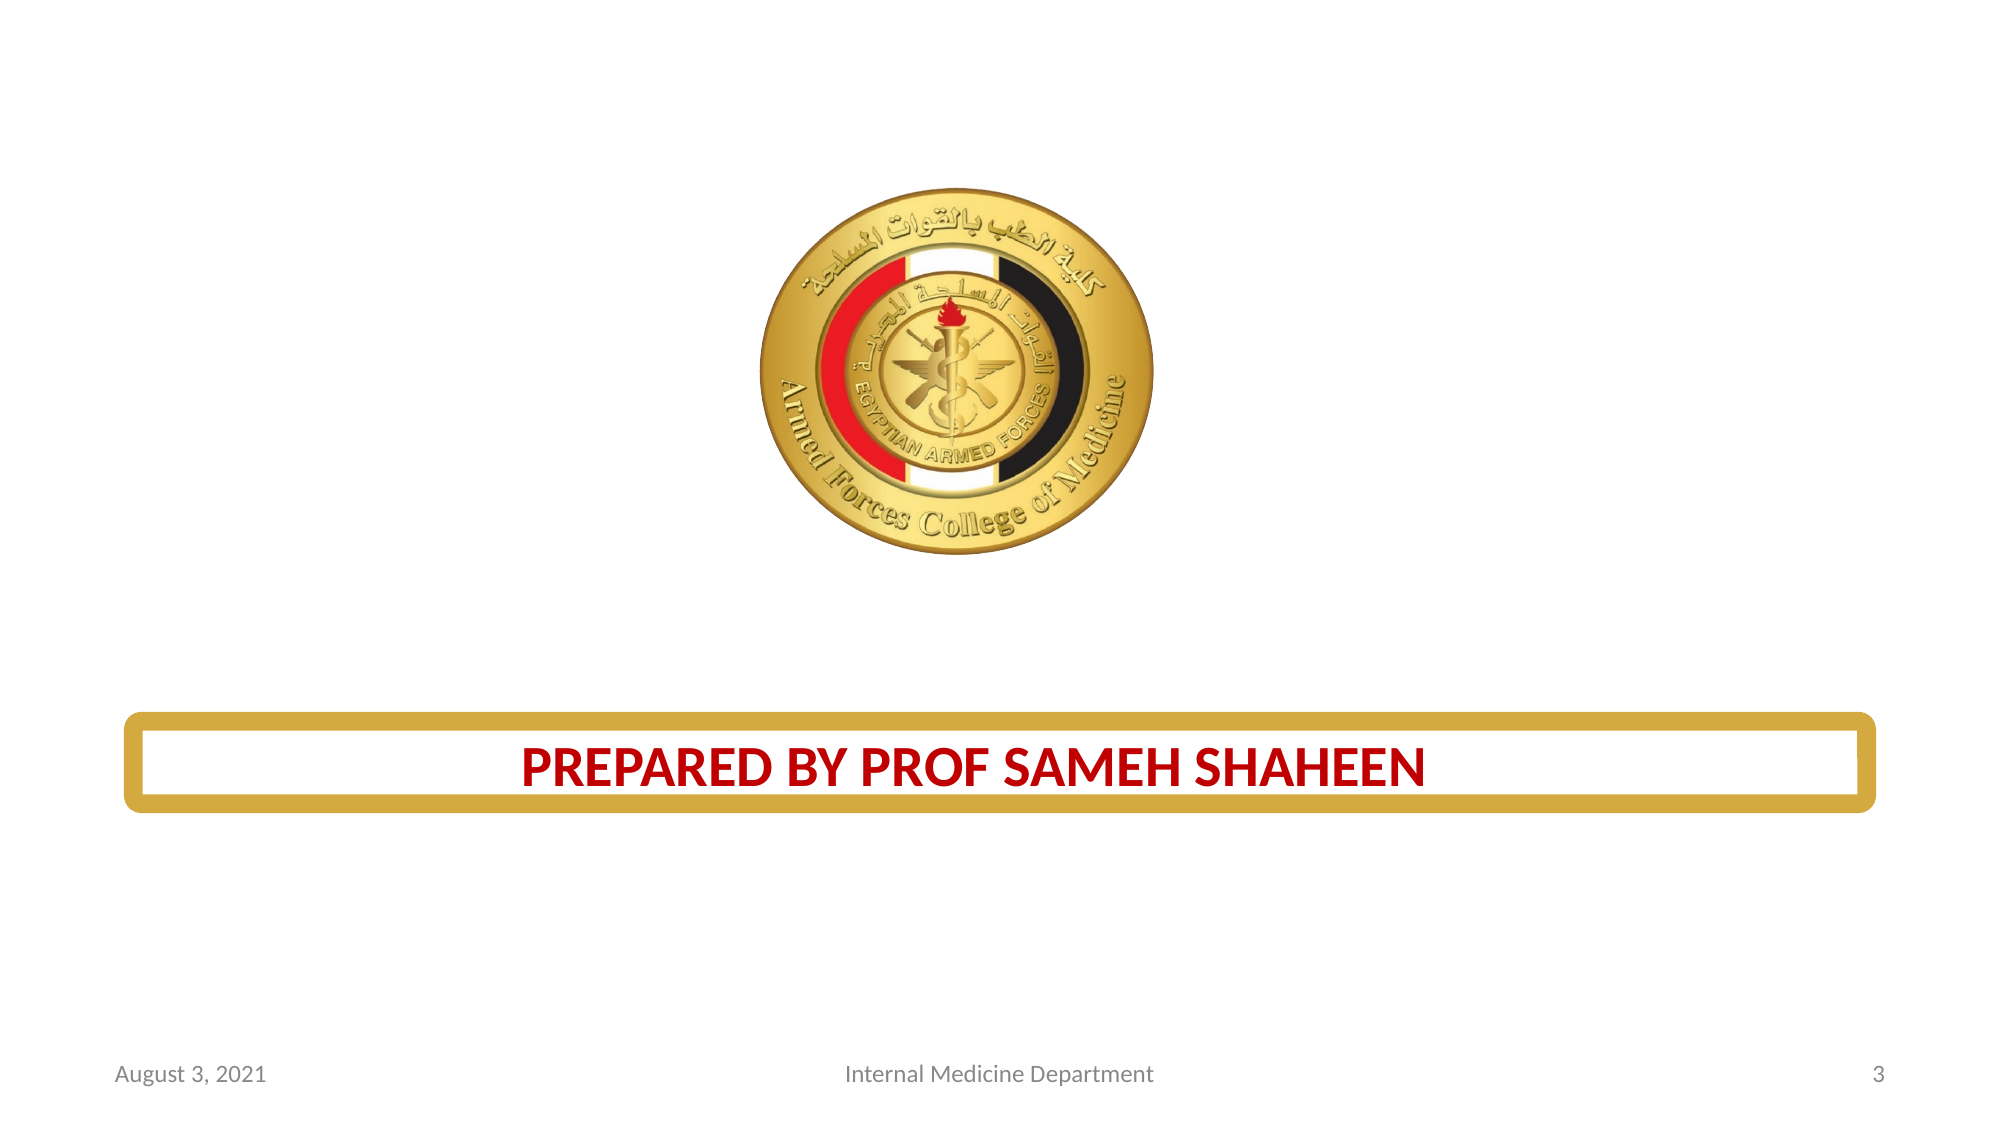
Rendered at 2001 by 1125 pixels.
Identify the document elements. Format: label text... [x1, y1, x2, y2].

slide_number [99, 1042, 567, 1103]
slide_number ‹#› [1433, 1042, 1900, 1103]
footer Internal Medicine Department [683, 1042, 1317, 1103]
title PREPARED BY PROF SAMEH SHAHEEN [123, 745, 1824, 780]
picture [759, 187, 1154, 555]
